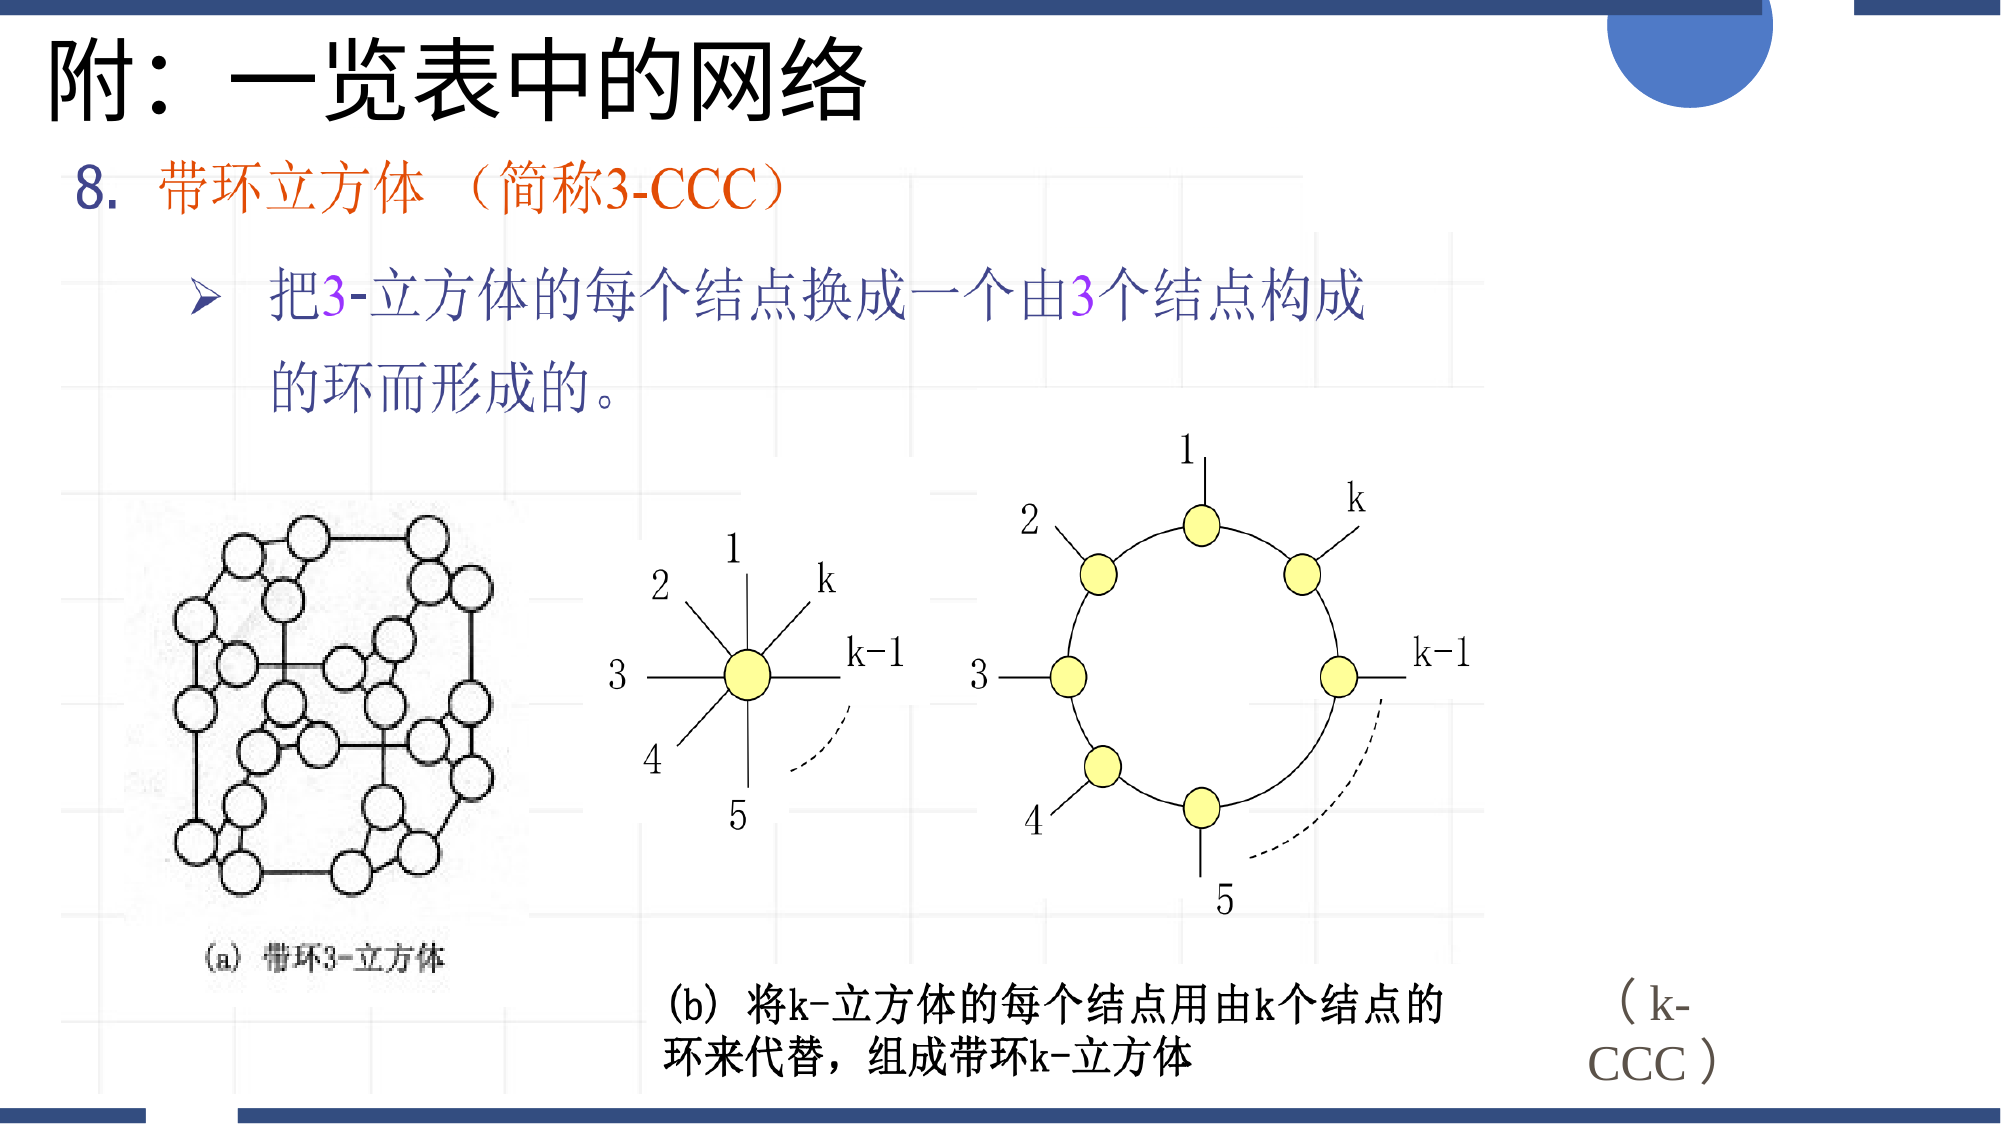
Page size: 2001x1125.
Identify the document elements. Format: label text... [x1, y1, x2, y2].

text_box 附：一览表中的网络 [29, 27, 1103, 106]
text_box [61, 127, 1485, 1094]
text_box （k-CCC） [1572, 963, 1853, 1099]
